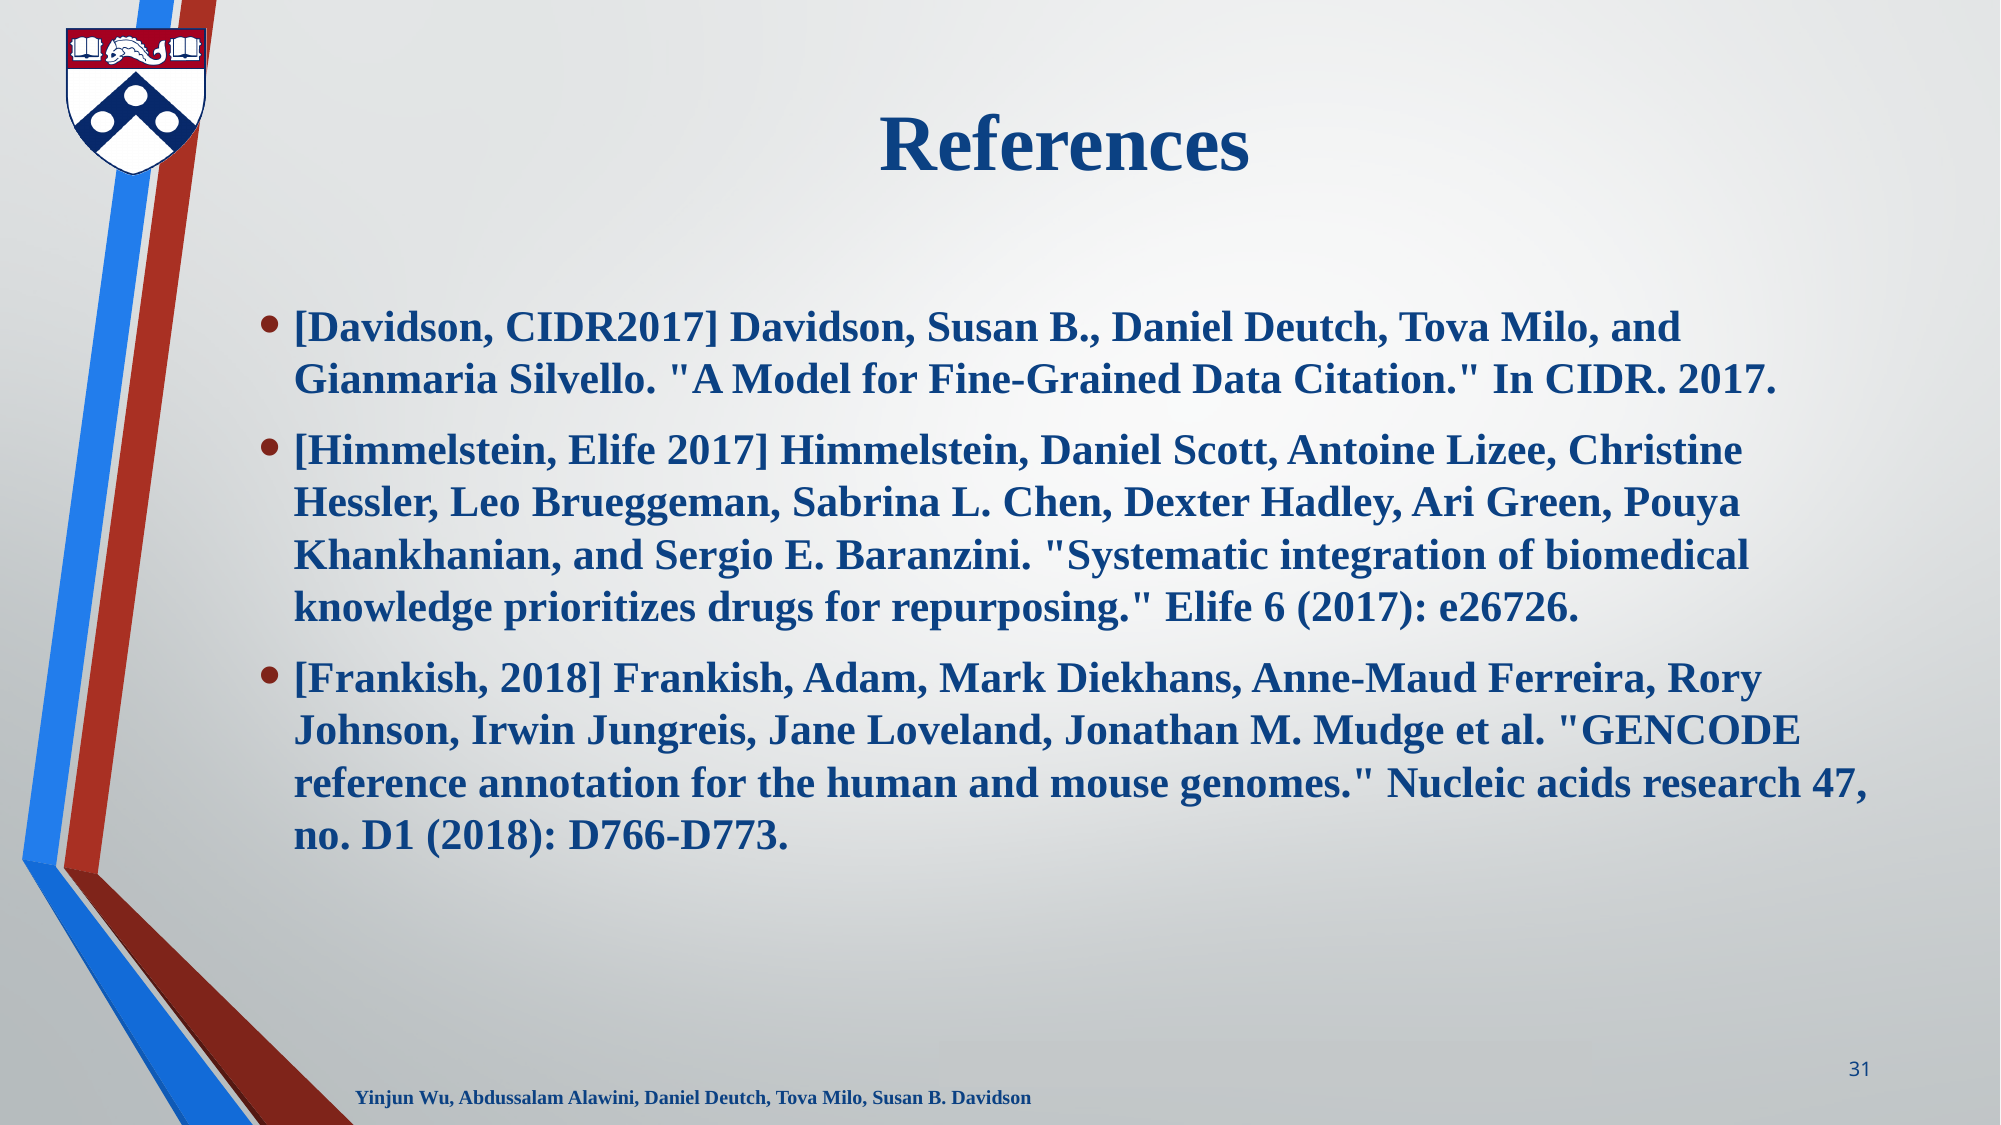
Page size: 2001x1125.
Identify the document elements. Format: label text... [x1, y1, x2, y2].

title References [243, 31, 1887, 246]
picture [63, 25, 208, 178]
list [Davidson, CIDR2017] Davidson, Susan B., Daniel Deutch, Tova Milo, and Gianmaria Silvello. "A Model for Fine-Grained Data Citation." In CIDR. 2017. [Himmelstein, Elife 2017] Himmelstein, Daniel Scott, Antoine Lizee, Christine Hessler, Leo Brueggeman, Sabrina L. Chen, Dexter Hadley, Ari Green, Pouya Khankhanian, and Sergio E. Baranzini. "Systematic integration of biomedical knowledge prioritizes drugs for repurposing." Elife 6 (2017): e26726. [Frankish, 2018] Frankish, Adam, Mark Diekhans, Anne-Maud Ferreira, Rory Johnson, Irwin Jungreis, Jane Loveland, Jonathan M. Mudge et al. "GENCODE reference annotation for the human and mouse genomes." Nucleic acids research 47, no. D1 (2018): D766-D773. [243, 286, 1887, 870]
slide_number 31 [1796, 1039, 1887, 1100]
